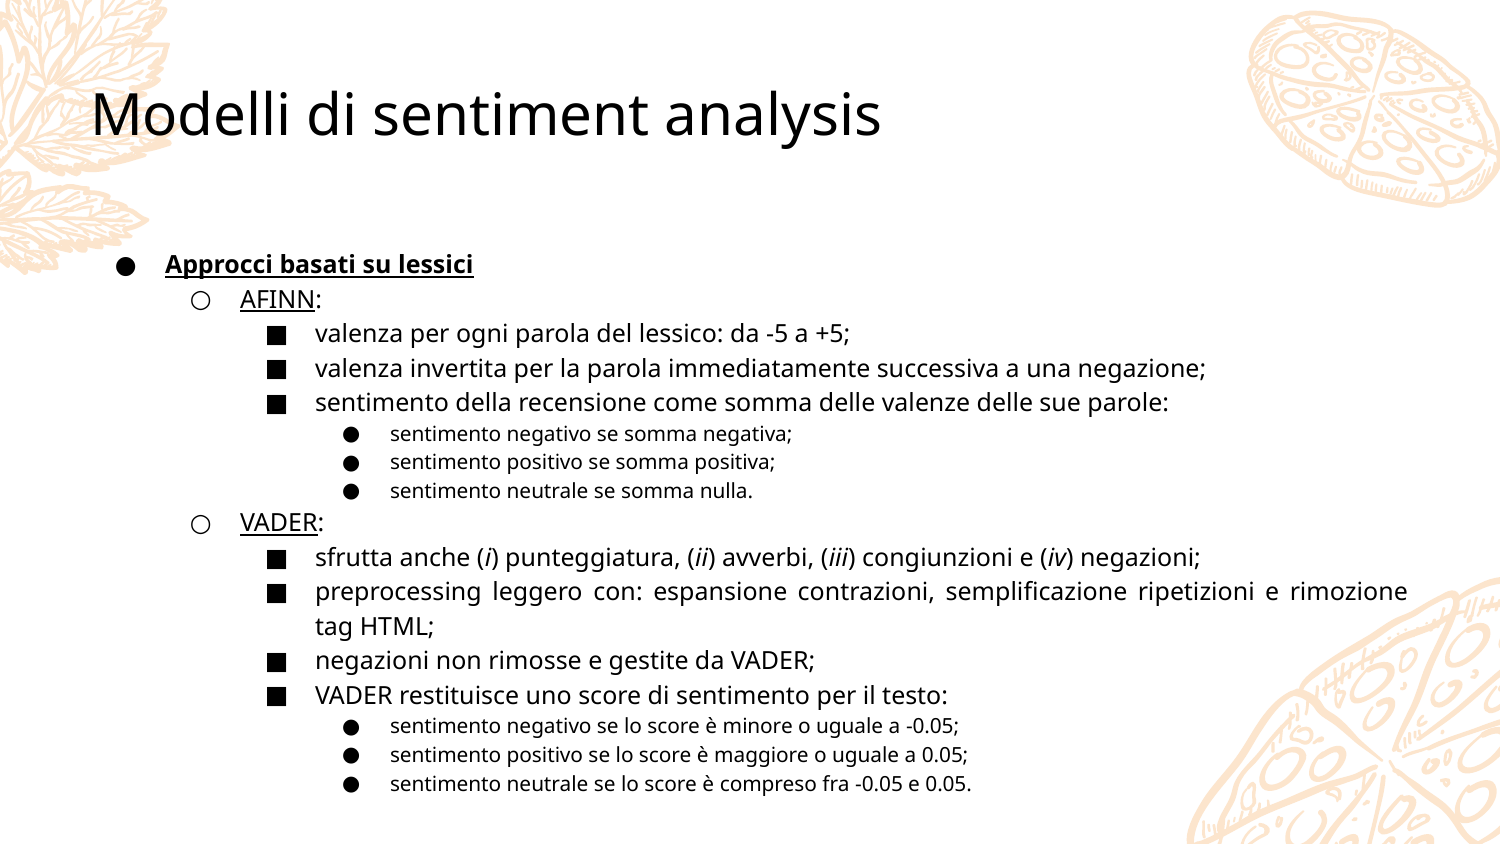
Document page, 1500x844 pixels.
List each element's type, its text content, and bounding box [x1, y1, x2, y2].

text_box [1234, 27, 1500, 191]
title Modelli di sentiment analysis [207, 61, 1229, 156]
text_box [0, 0, 204, 272]
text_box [1136, 631, 1500, 844]
list Approcci basati su lessici AFINN: valenza per ogni parola del lessico: da -5 a +5; valenza invertita per la parola immediatamente successiva a una negazione; sentimento della recensione come somma delle valenze delle sue parole: sentimento negativo se somma negativa; sentimento positivo se somma positiva; sentimento neutrale se somma nulla. VADER: sfrutta anche (i) punteggiatura, (ii) avverbi, (iii) congiunzioni e (iv) negazioni; preprocessing leggero con: espansione contrazioni, semplificazione ripetizioni e rimozione tag HTML; negazioni non rimosse e gestite da VADER; VADER restituisce uno score di sentimento per il testo: sentimento negativo se lo score è minore o uguale a -0.05; sentimento positivo se lo score è maggiore o uguale a 0.05; sentimento neutrale se lo score è compreso fra -0.05 e 0.05. [75, 229, 1425, 782]
